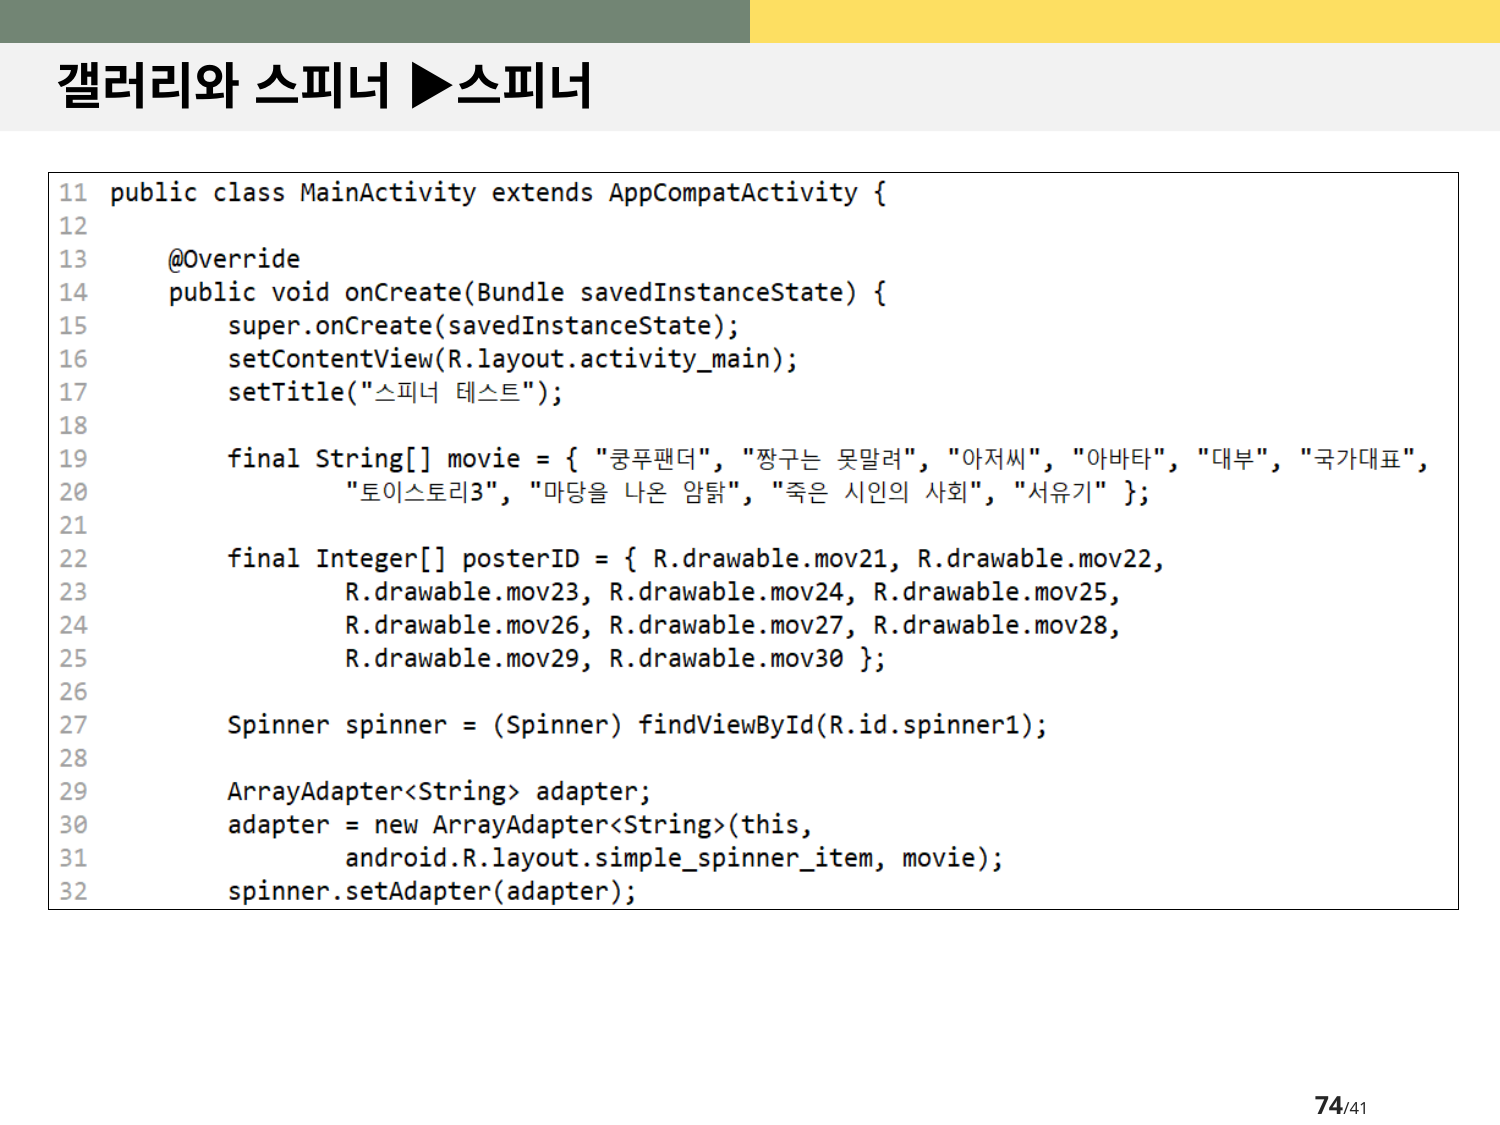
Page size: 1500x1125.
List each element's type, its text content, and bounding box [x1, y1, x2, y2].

title 갤러리와 스피너 ▶스피너 [41, 42, 1459, 128]
picture [48, 172, 1459, 910]
